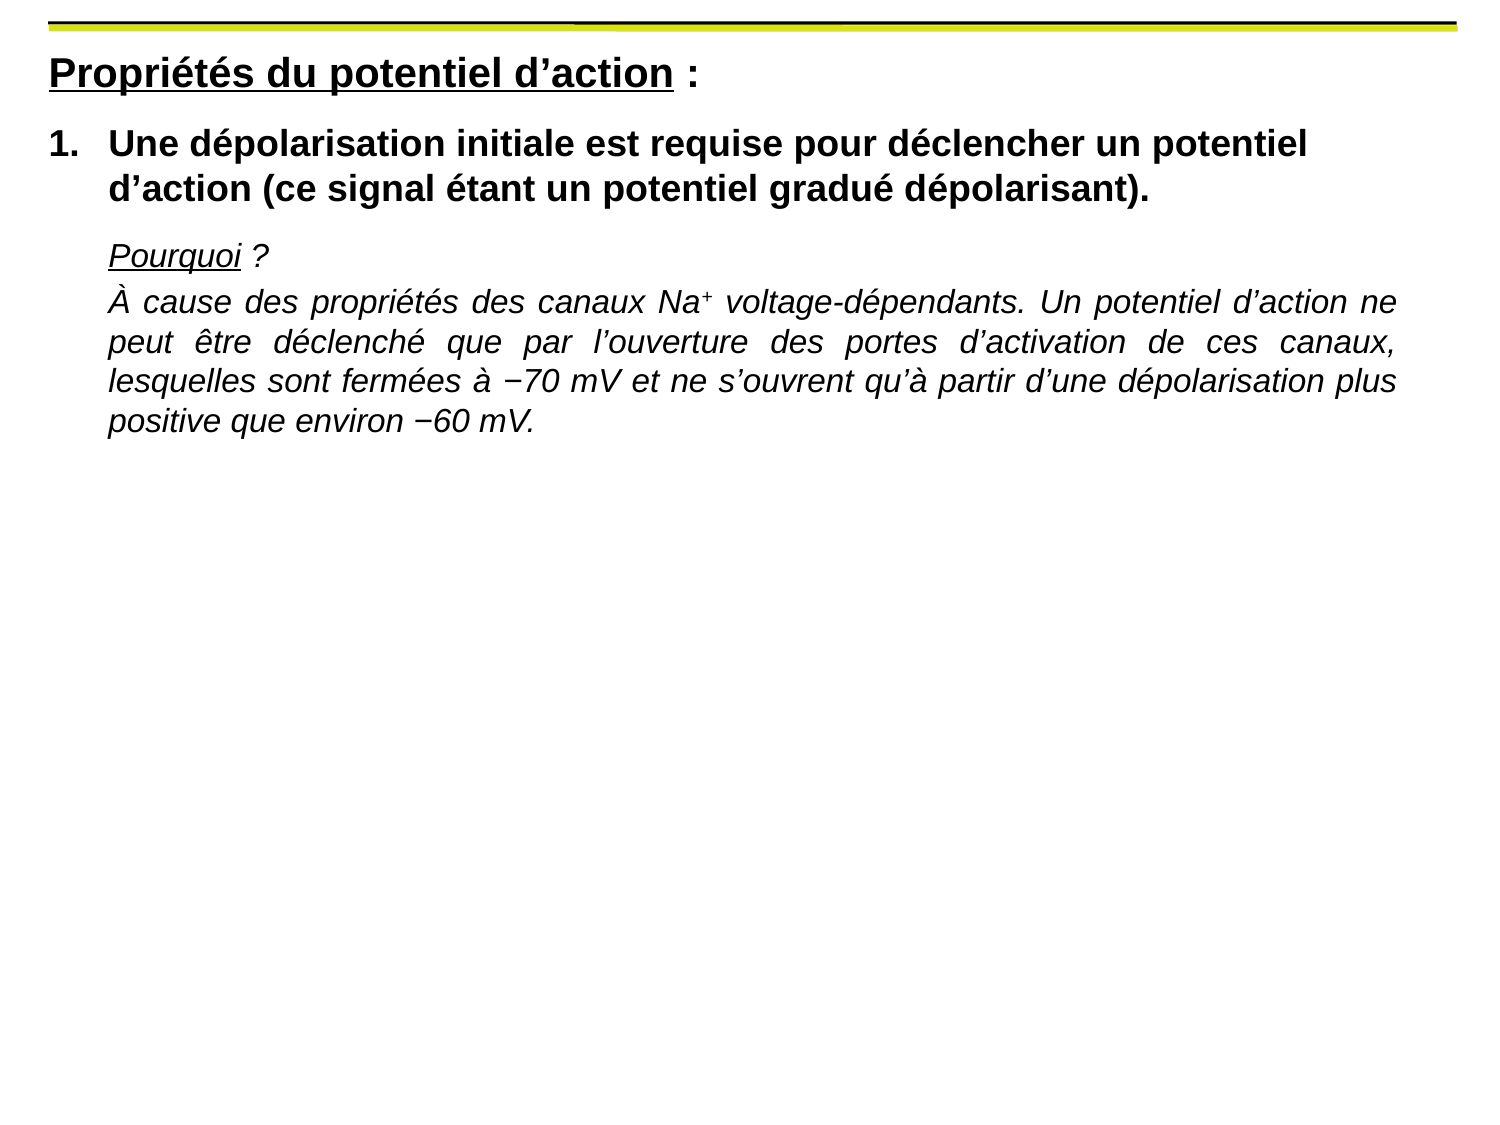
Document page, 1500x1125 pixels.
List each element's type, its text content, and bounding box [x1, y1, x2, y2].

text_box Propriétés du potentiel d’action : Une dépolarisation initiale est requise pour déclencher un potentiel d’action (ce signal étant un potentiel gradué dépolarisant). Pourquoi ? À cause des propriétés des canaux Na+ voltage-dépendants. Un potentiel d’action ne peut être déclenché que par l’ouverture des portes d’activation de ces canaux, lesquelles sont fermées à −70 mV et ne s’ouvrent qu’à partir d’une dépolarisation plus positive que environ −60 mV. [33, 45, 1414, 440]
